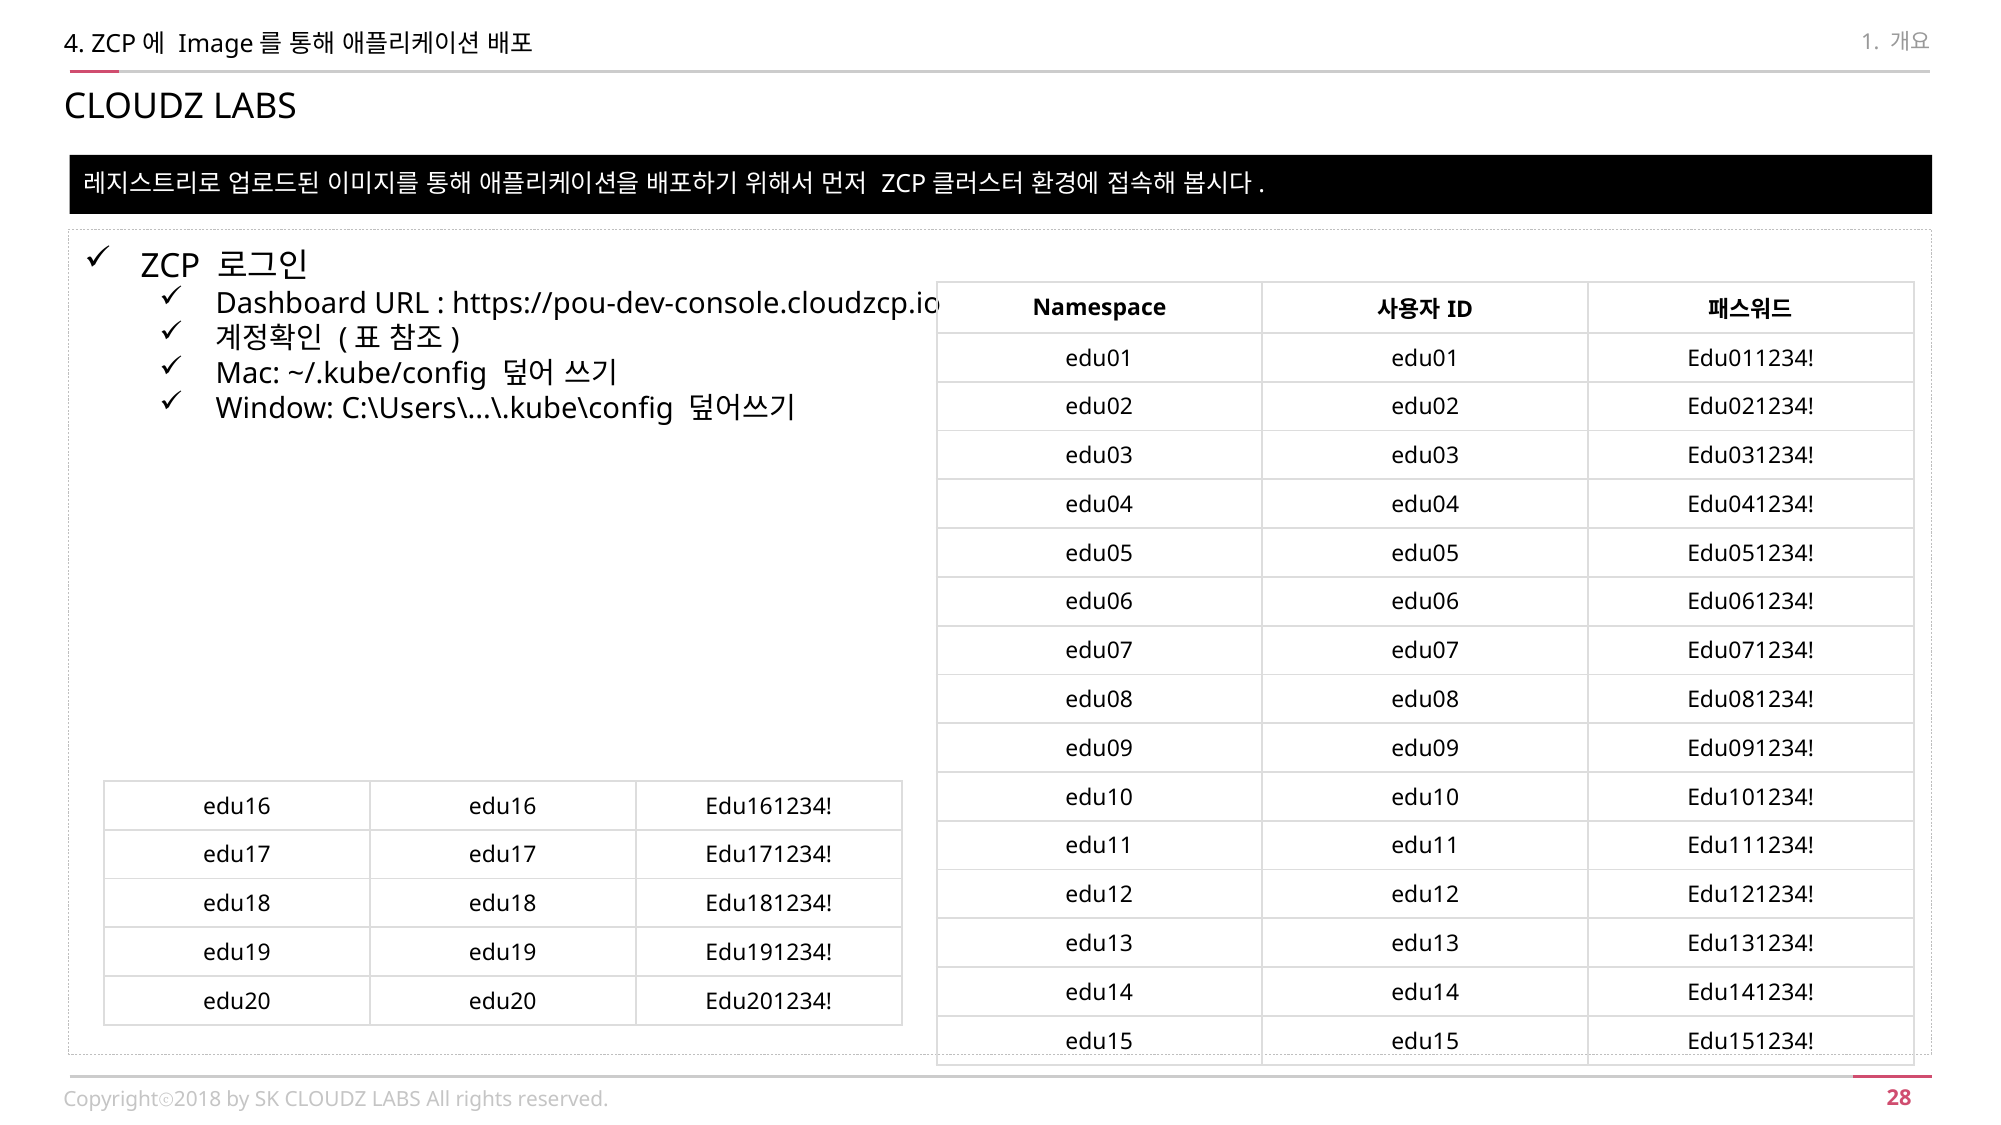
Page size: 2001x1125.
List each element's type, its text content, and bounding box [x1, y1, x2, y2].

table_cell edu18 [371, 879, 635, 926]
table_cell Edu101234! [1589, 773, 1913, 820]
table_cell Edu151234! [1589, 1017, 1913, 1064]
table_header 패스워드 [1589, 283, 1913, 332]
table_cell edu12 [938, 870, 1261, 917]
table_cell edu13 [1263, 919, 1587, 966]
table_cell Edu131234! [1589, 919, 1913, 966]
table_cell edu19 [105, 928, 369, 975]
list 4. ZCP에 Image를 통해 애플리케이션 배포 [50, 30, 1153, 78]
table_cell edu04 [938, 480, 1261, 527]
table_cell edu12 [1263, 870, 1587, 917]
table_cell edu10 [1263, 773, 1587, 820]
table_header Namespace [938, 283, 1261, 332]
table_cell Edu201234! [637, 977, 901, 1024]
table_cell edu07 [938, 627, 1261, 674]
table_cell edu19 [371, 928, 635, 975]
table_cell edu07 [1263, 627, 1587, 674]
table_cell edu13 [938, 919, 1261, 966]
table_cell Edu121234! [1589, 870, 1913, 917]
table_cell Edu031234! [1589, 431, 1913, 478]
table_cell edu06 [1263, 578, 1587, 625]
table_cell edu05 [938, 529, 1261, 576]
table_cell edu15 [938, 1017, 1261, 1064]
table_cell edu02 [1263, 383, 1587, 430]
table_cell edu11 [938, 822, 1261, 869]
list CLOUDZ LABS [50, 79, 1931, 144]
table_cell Edu091234! [1589, 724, 1913, 771]
table_cell Edu181234! [637, 879, 901, 926]
table_header edu16 [371, 782, 635, 829]
table_cell edu03 [938, 431, 1261, 478]
table_cell edu11 [1263, 822, 1587, 869]
table_cell Edu041234! [1589, 480, 1913, 527]
table_cell edu04 [1263, 480, 1587, 527]
table_cell edu14 [938, 968, 1261, 1015]
table_cell edu06 [938, 578, 1261, 625]
table_header Edu161234! [637, 782, 901, 829]
table_cell edu20 [371, 977, 635, 1024]
table_cell Edu061234! [1589, 578, 1913, 625]
table_cell edu17 [105, 831, 369, 878]
footer Copyrightⓒ2018 by SK CLOUDZ LABS All rights reserved. [48, 1072, 1102, 1124]
table_cell edu09 [1263, 724, 1587, 771]
table_cell Edu141234! [1589, 968, 1913, 1015]
table_cell edu01 [938, 334, 1261, 381]
list 레지스트리로 업로드된 이미지를 통해 애플리케이션을 배포하기 위해서 먼저 ZCP클러스터 환경에 접속해 봅시다. [69, 154, 1933, 214]
table_cell Edu191234! [637, 928, 901, 975]
table_header 사용자ID [1263, 283, 1587, 332]
table_cell edu01 [1263, 334, 1587, 381]
table_cell edu09 [938, 724, 1261, 771]
text_box ZCP 로그인 Dashboard URL : https://pou-dev-console.cloudzcp.io 계정확인 (표 참조) Mac: ~/.kube/config 덮어 쓰기 Window: C:\Users\...\.kube\config 덮어쓰기 [69, 236, 1877, 432]
table_cell Edu071234! [1589, 627, 1913, 674]
table_cell edu18 [105, 879, 369, 926]
table_cell edu03 [1263, 431, 1587, 478]
table_cell Edu021234! [1589, 383, 1913, 430]
table_cell Edu011234! [1589, 334, 1913, 381]
table_cell Edu171234! [637, 831, 901, 878]
table_cell edu20 [105, 977, 369, 1024]
table_cell edu05 [1263, 529, 1587, 576]
table_cell edu15 [1263, 1017, 1587, 1064]
list 1. 개요 [1159, 30, 1931, 79]
table_cell edu17 [371, 831, 635, 878]
table_cell edu08 [938, 675, 1261, 722]
table_cell edu10 [938, 773, 1261, 820]
table_header edu16 [105, 782, 369, 829]
table_cell Edu111234! [1589, 822, 1913, 869]
table_cell edu14 [1263, 968, 1587, 1015]
table_cell edu02 [938, 383, 1261, 430]
table_cell Edu081234! [1589, 675, 1913, 722]
table_cell edu08 [1263, 675, 1587, 722]
table_cell Edu051234! [1589, 529, 1913, 576]
